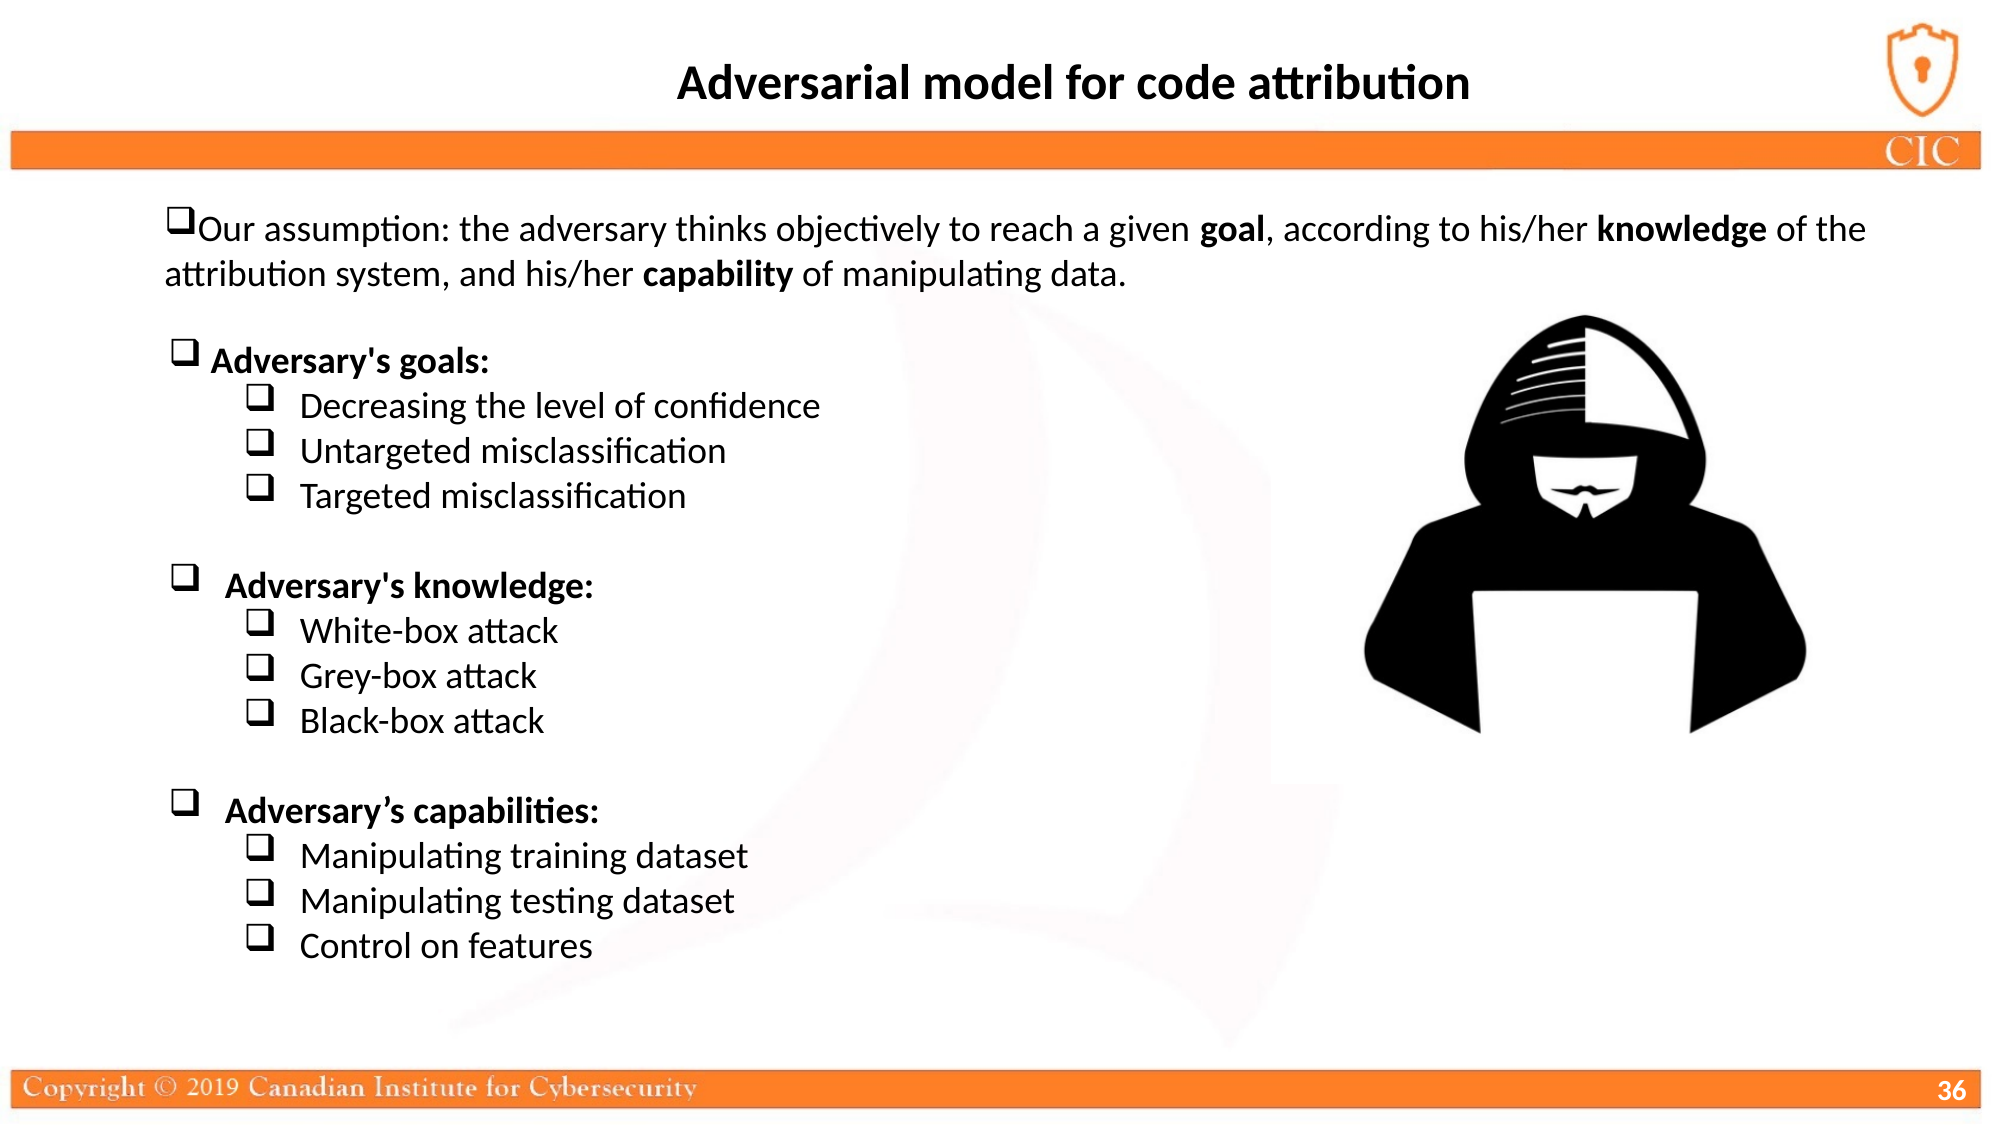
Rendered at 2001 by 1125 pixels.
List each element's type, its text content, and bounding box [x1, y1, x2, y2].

slide_number 36 [1531, 1058, 1982, 1119]
text_box Our assumption: the adversary thinks objectively to reach a given goal, according to his/her knowledge of the attribution system, and his/her capability of manipulating data. [149, 196, 1934, 301]
text_box Adversary's goals: Decreasing the level of confidence Untargeted misclassification Targeted misclassification Adversary's knowledge: White-box attack Grey-box attack Black-box attack Adversary’s capabilities: Manipulating training dataset Manipulating testing dataset Control on features [153, 328, 837, 1063]
picture [0, 0, 2001, 1125]
text_box Adversarial model for code attribution [662, 42, 1487, 118]
